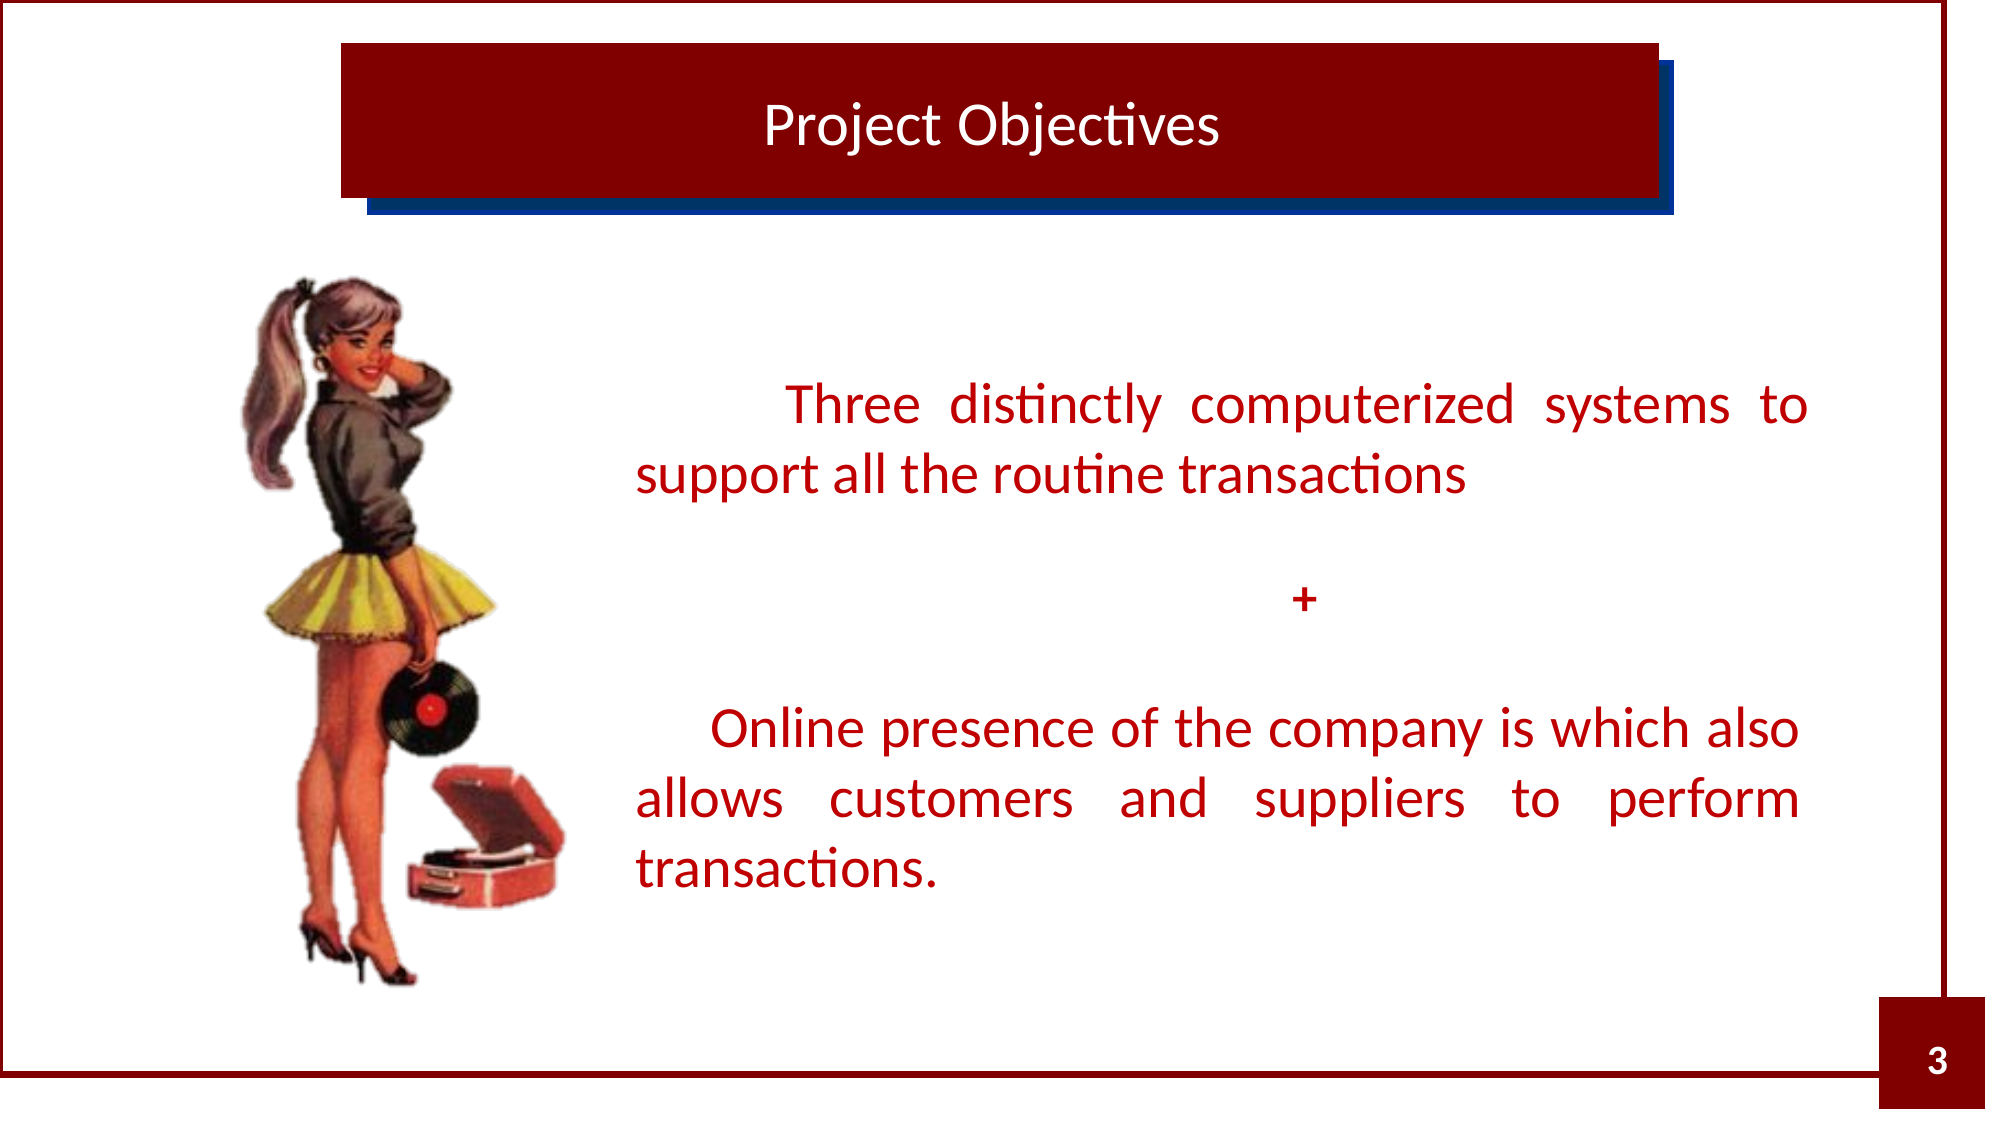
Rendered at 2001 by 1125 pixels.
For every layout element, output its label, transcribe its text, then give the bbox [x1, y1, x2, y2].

text_box [1879, 997, 1985, 1109]
text_box Project Objectives [341, 44, 1659, 197]
text_box [368, 62, 1672, 213]
text_box [0, 0, 1944, 1075]
text_box Three distinctly computerized systems to support all the routine transactions [669, 287, 1825, 727]
picture [144, 252, 664, 1019]
text_box 3 [1911, 1025, 1964, 1092]
text_box + [1277, 558, 1356, 634]
text_box Online presence of the company is which also allows customers and suppliers to perform transactions. [620, 727, 1817, 1051]
